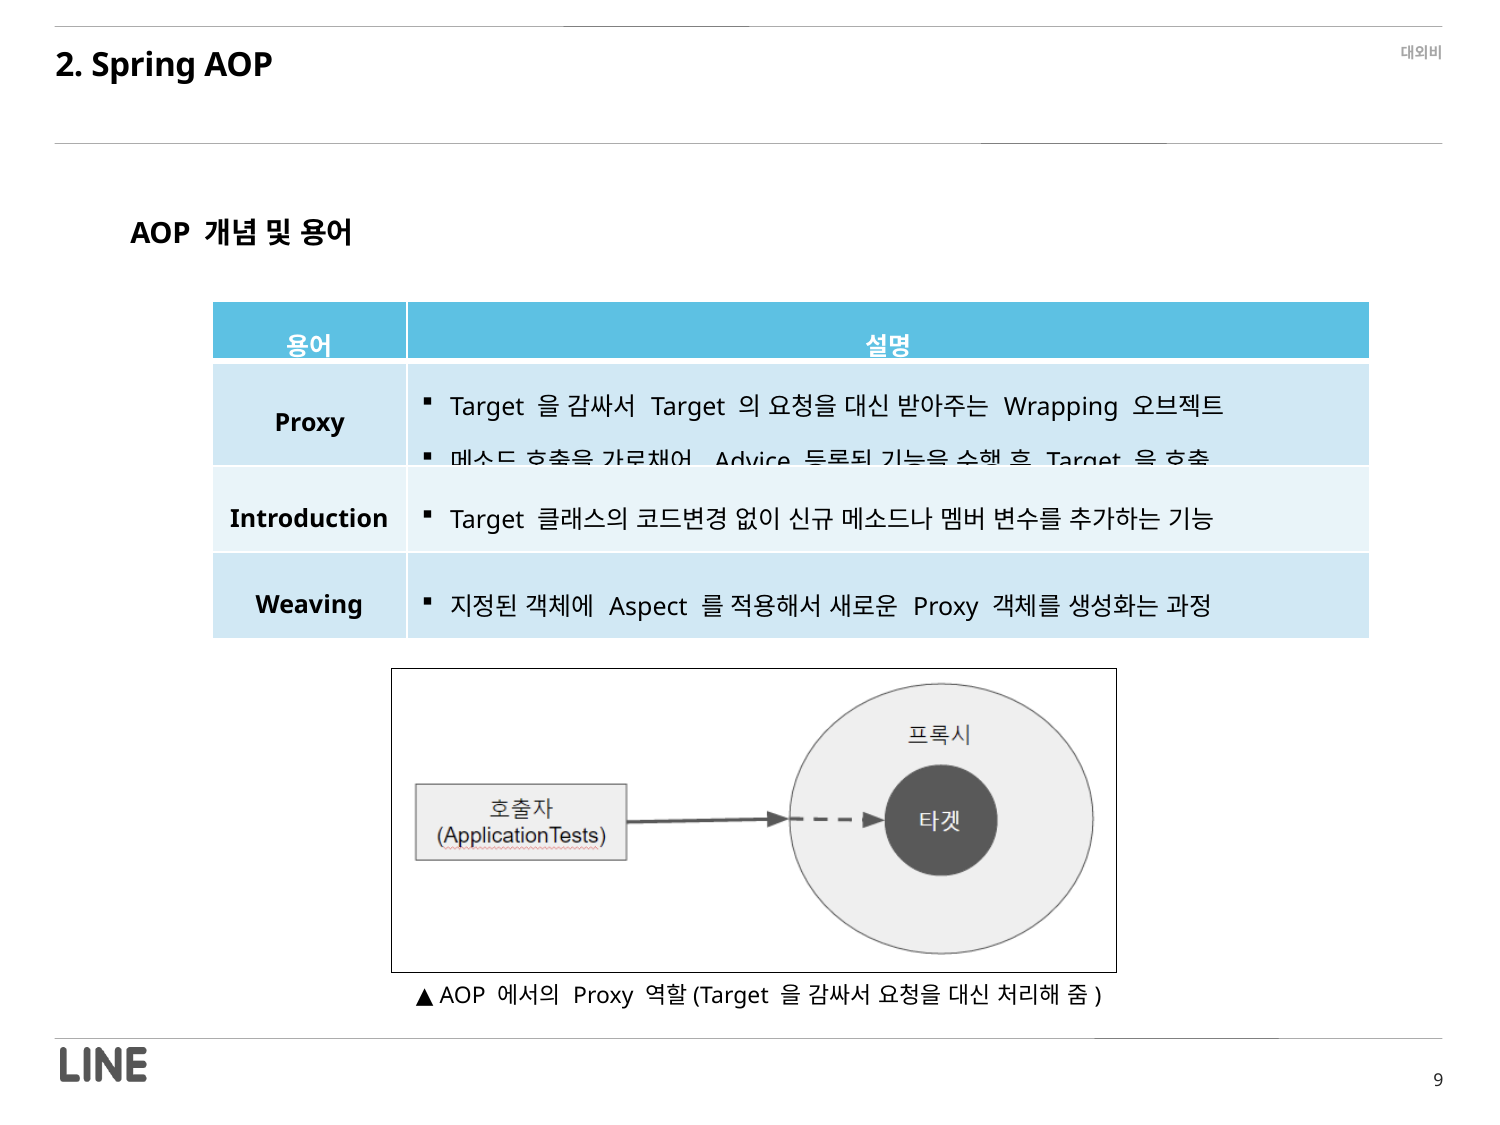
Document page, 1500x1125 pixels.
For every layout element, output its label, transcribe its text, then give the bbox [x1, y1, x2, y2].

picture [390, 668, 1117, 974]
table_cell Target 을 감싸서 Target 의 요청을 대신 받아주는 Wrapping 오브젝트 메소드 호출을 가로채어, Advice 등록된 기능을 수행 후 Target 을 호출 [408, 364, 1369, 465]
text_box ▲ AOP 에서의 Proxy 역할(Target 을 감싸서 요청을 대신 처리해 줌) [401, 981, 1117, 1016]
table_header 설명 [408, 302, 1369, 358]
table_cell Introduction [213, 467, 406, 551]
picture [58, 1046, 148, 1082]
table_cell 지정된 객체에 Aspect 를 적용해서 새로운 Proxy 객체를 생성화는 과정 [408, 553, 1369, 638]
table_header 용어 [213, 302, 406, 358]
text_box 2. Spring AOP [40, 27, 734, 91]
table_cell Target 클래스의 코드변경 없이 신규 메소드나 멤버 변수를 추가하는 기능 [408, 467, 1369, 551]
text_box AOP 개념 및 용어 [115, 189, 1365, 257]
table_cell Proxy [213, 364, 406, 465]
table_cell Weaving [213, 553, 406, 638]
